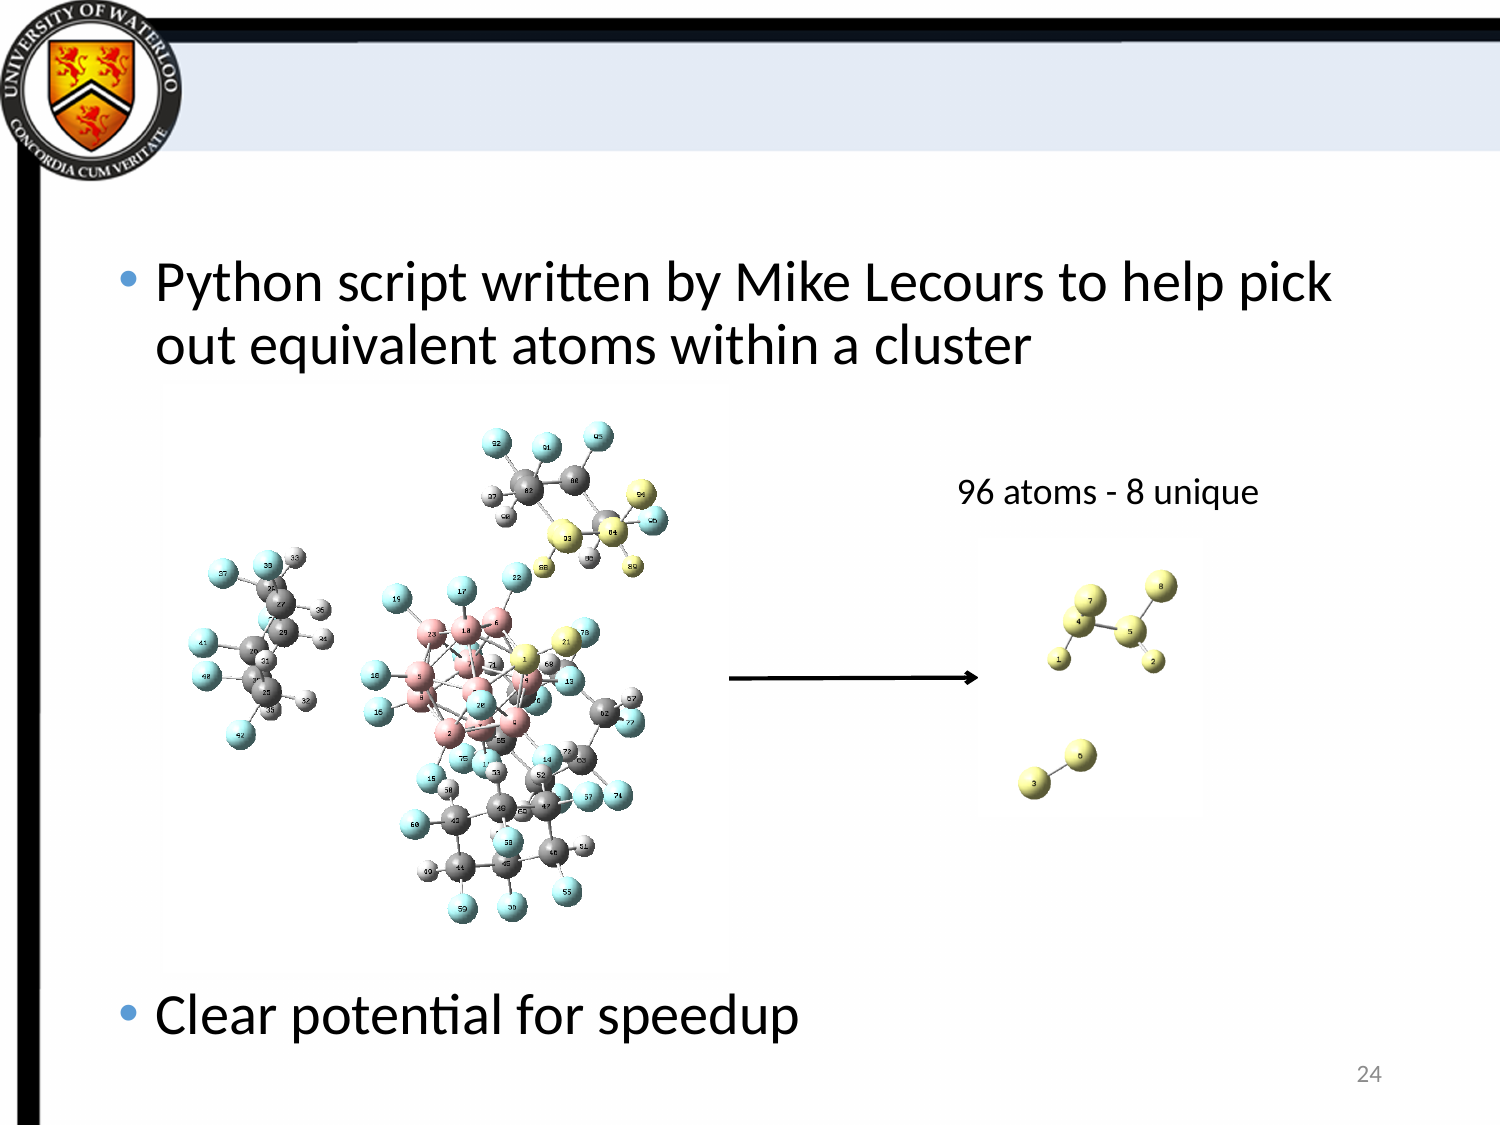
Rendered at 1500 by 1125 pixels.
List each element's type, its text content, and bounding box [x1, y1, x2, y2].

list Python script written by Mike Lecours to help pick out equivalent atoms within a cluster Clear potential for speedup [103, 243, 1398, 1090]
text_box 96 atoms - 8 unique [941, 460, 1275, 520]
slide_number 24 [1059, 1042, 1398, 1103]
picture [0, 0, 1500, 1125]
